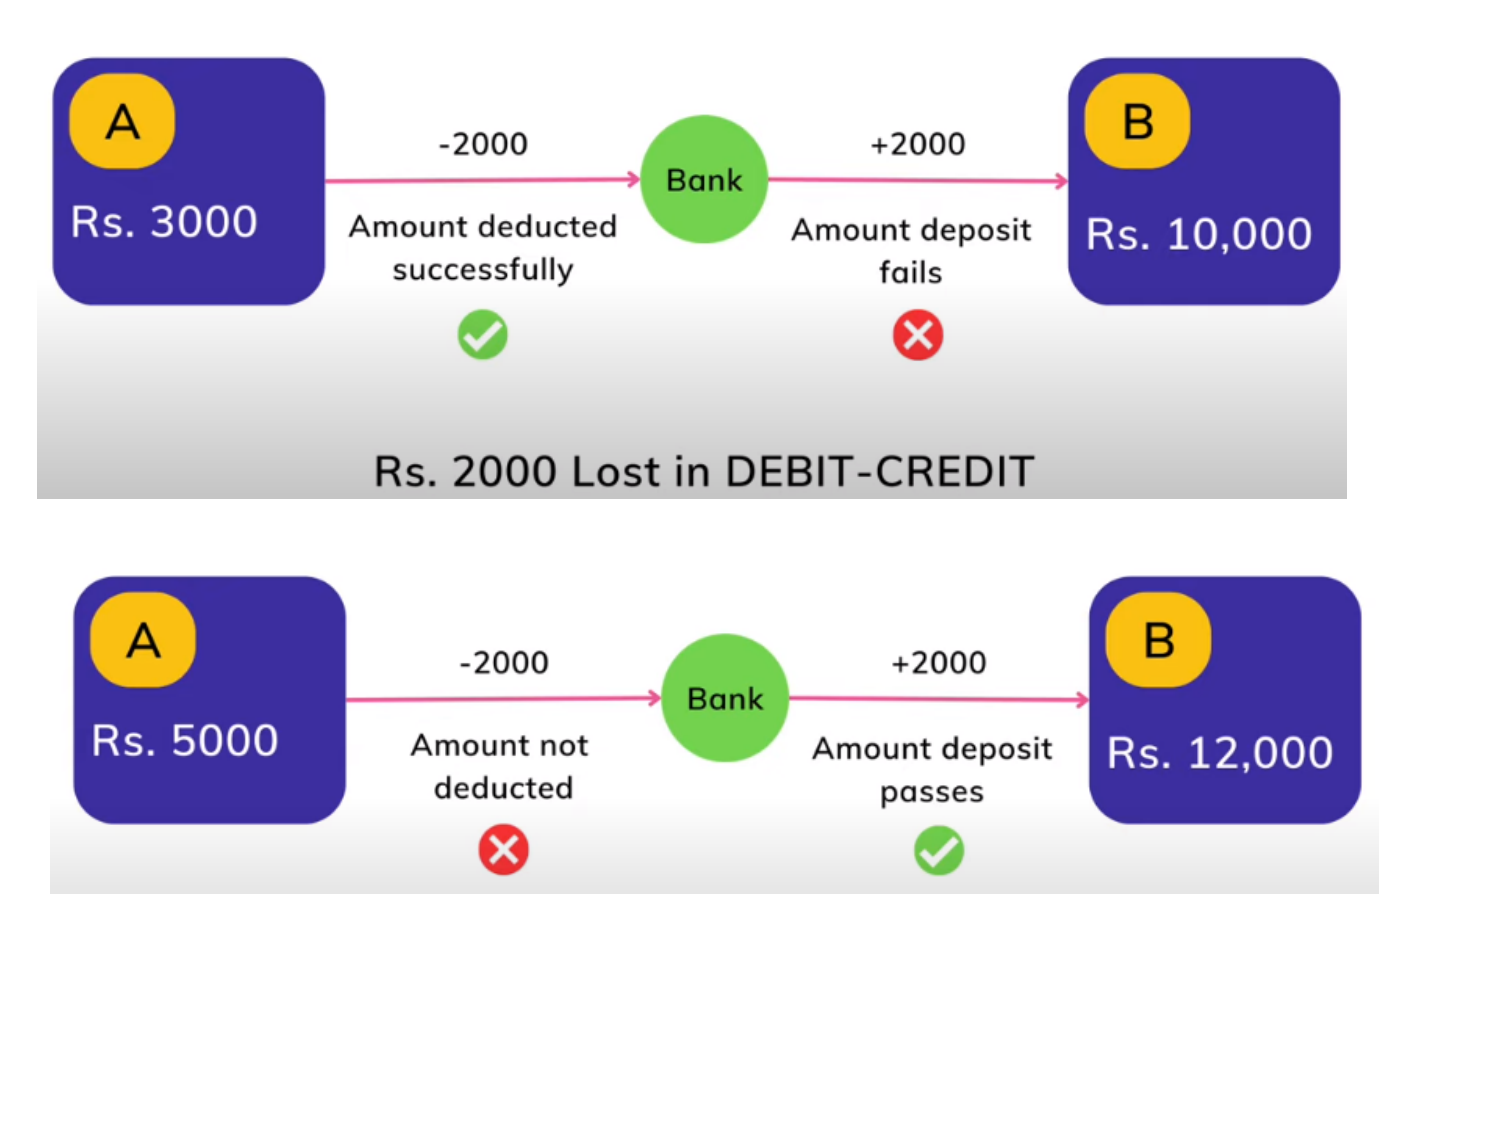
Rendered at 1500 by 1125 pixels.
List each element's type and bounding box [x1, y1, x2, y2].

picture [49, 549, 1379, 894]
picture [37, 0, 1348, 499]
